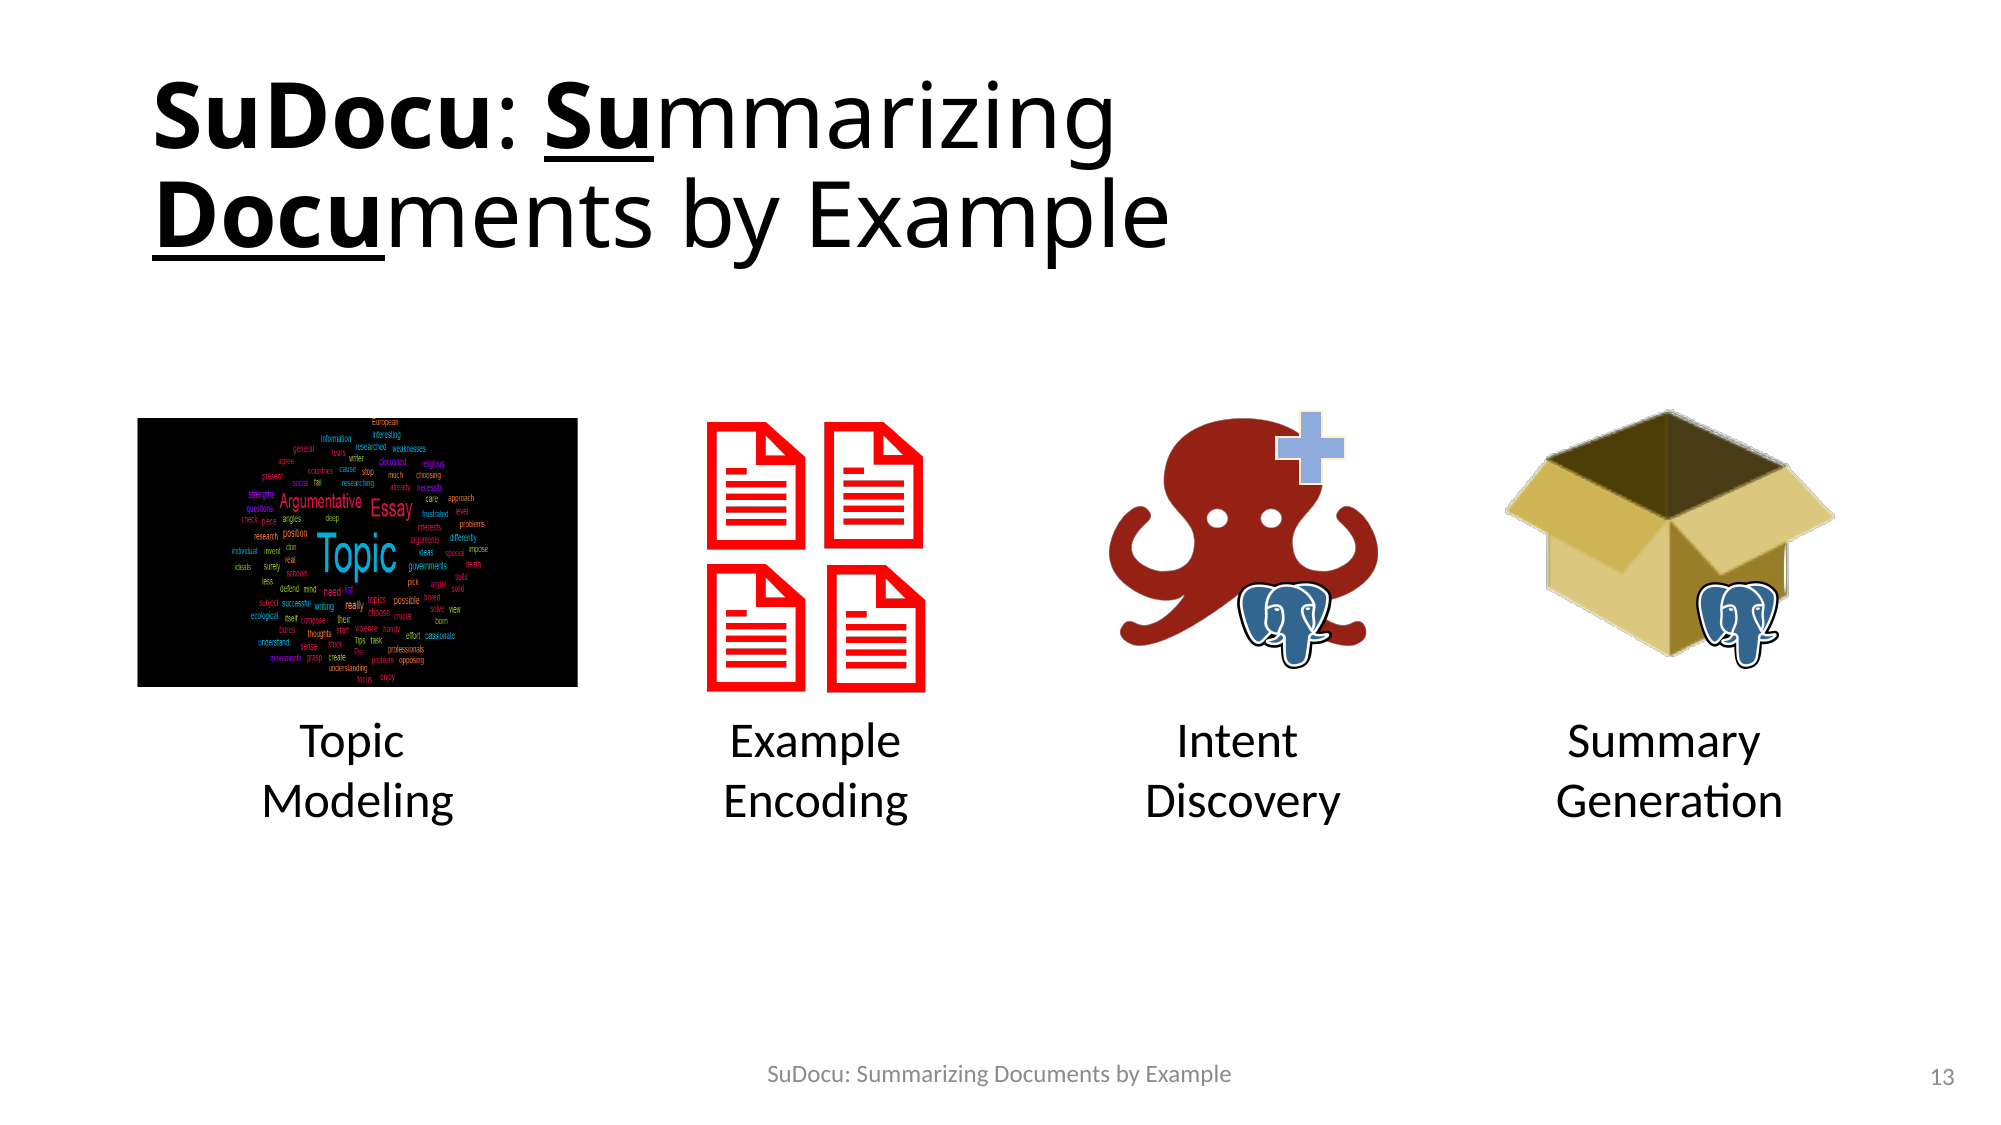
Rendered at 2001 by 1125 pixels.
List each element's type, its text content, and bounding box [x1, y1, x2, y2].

slide_number 13 [1520, 1045, 1971, 1106]
text_box Example Encoding [600, 716, 1042, 818]
text_box Topic Modeling [136, 716, 579, 818]
text_box Intent Discovery [1108, 716, 1378, 818]
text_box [1109, 397, 1378, 669]
footer SuDocu: Summarizing Documents by Example [662, 1042, 1338, 1103]
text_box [680, 409, 952, 705]
picture [137, 418, 578, 687]
title SuDocu: Summarizing Documents by Example [137, 59, 1358, 278]
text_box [1505, 409, 1835, 669]
text_box Summary Generation [1504, 716, 1836, 818]
